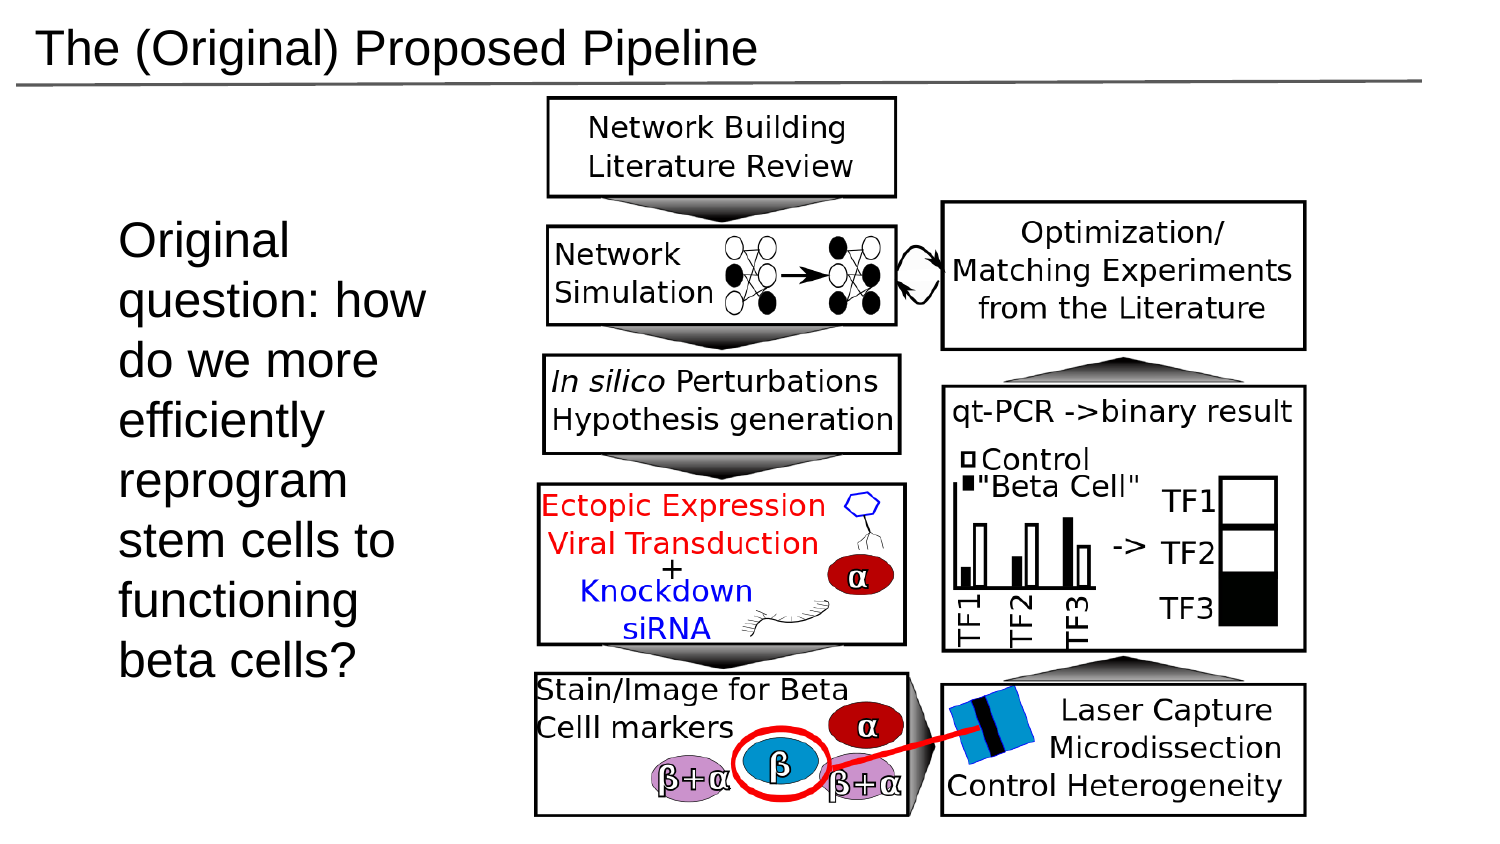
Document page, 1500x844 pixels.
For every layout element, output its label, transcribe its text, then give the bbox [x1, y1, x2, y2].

text_box Original question: how do we more efficiently reprogram stem cells to functioning beta cells? [103, 192, 469, 788]
picture [534, 96, 1308, 817]
text_box The (Original) Proposed Pipeline [19, 0, 1422, 79]
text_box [15, 80, 1423, 86]
